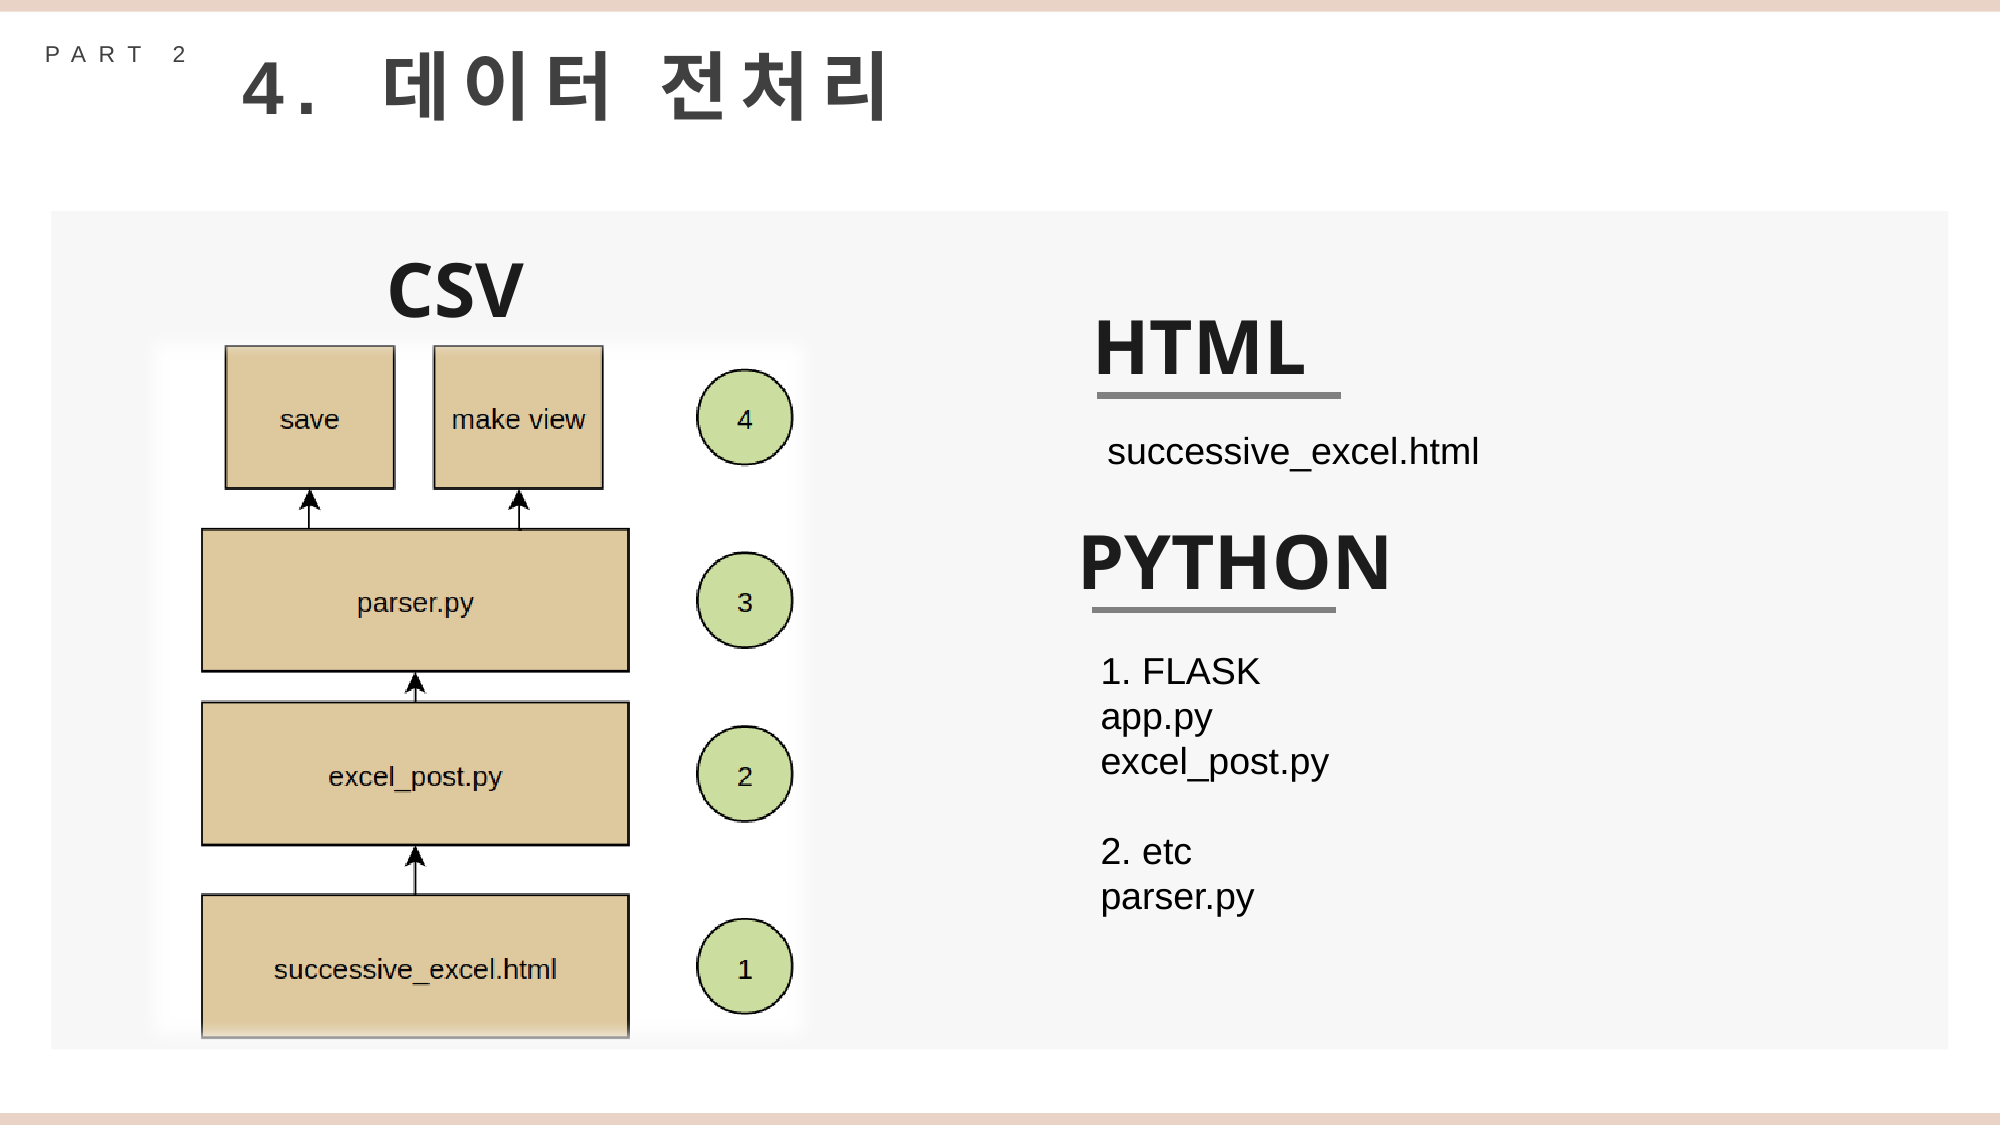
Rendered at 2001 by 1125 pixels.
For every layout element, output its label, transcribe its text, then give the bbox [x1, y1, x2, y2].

text_box [0, 1112, 2000, 1125]
text_box 1. FLASK app.py excel_post.py 2. etc parser.py [1085, 639, 1949, 925]
text_box successive_excel.html [1092, 419, 1956, 480]
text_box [1087, 506, 1384, 613]
picture [135, 325, 821, 1051]
text_box CSV [371, 235, 540, 325]
text_box 4. 데이터 전처리 [227, 32, 940, 138]
text_box PART 2 [30, 32, 201, 75]
text_box [0, 0, 2000, 13]
text_box [50, 210, 1949, 1050]
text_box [1092, 292, 1342, 399]
